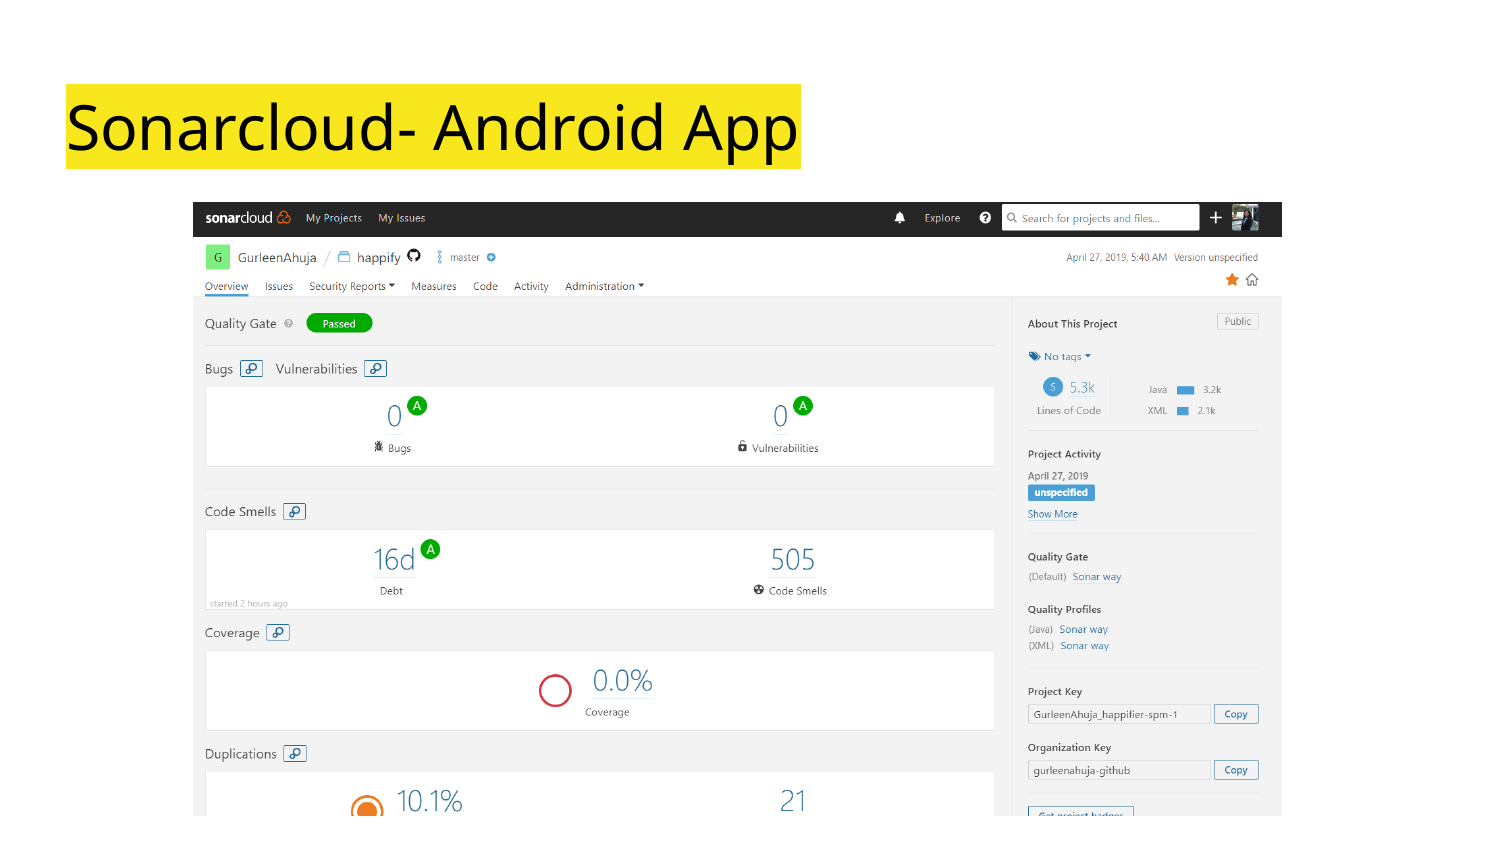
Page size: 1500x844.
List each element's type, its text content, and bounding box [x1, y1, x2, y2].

title Sonarcloud- Android App [51, 72, 1449, 167]
picture [192, 201, 1282, 817]
